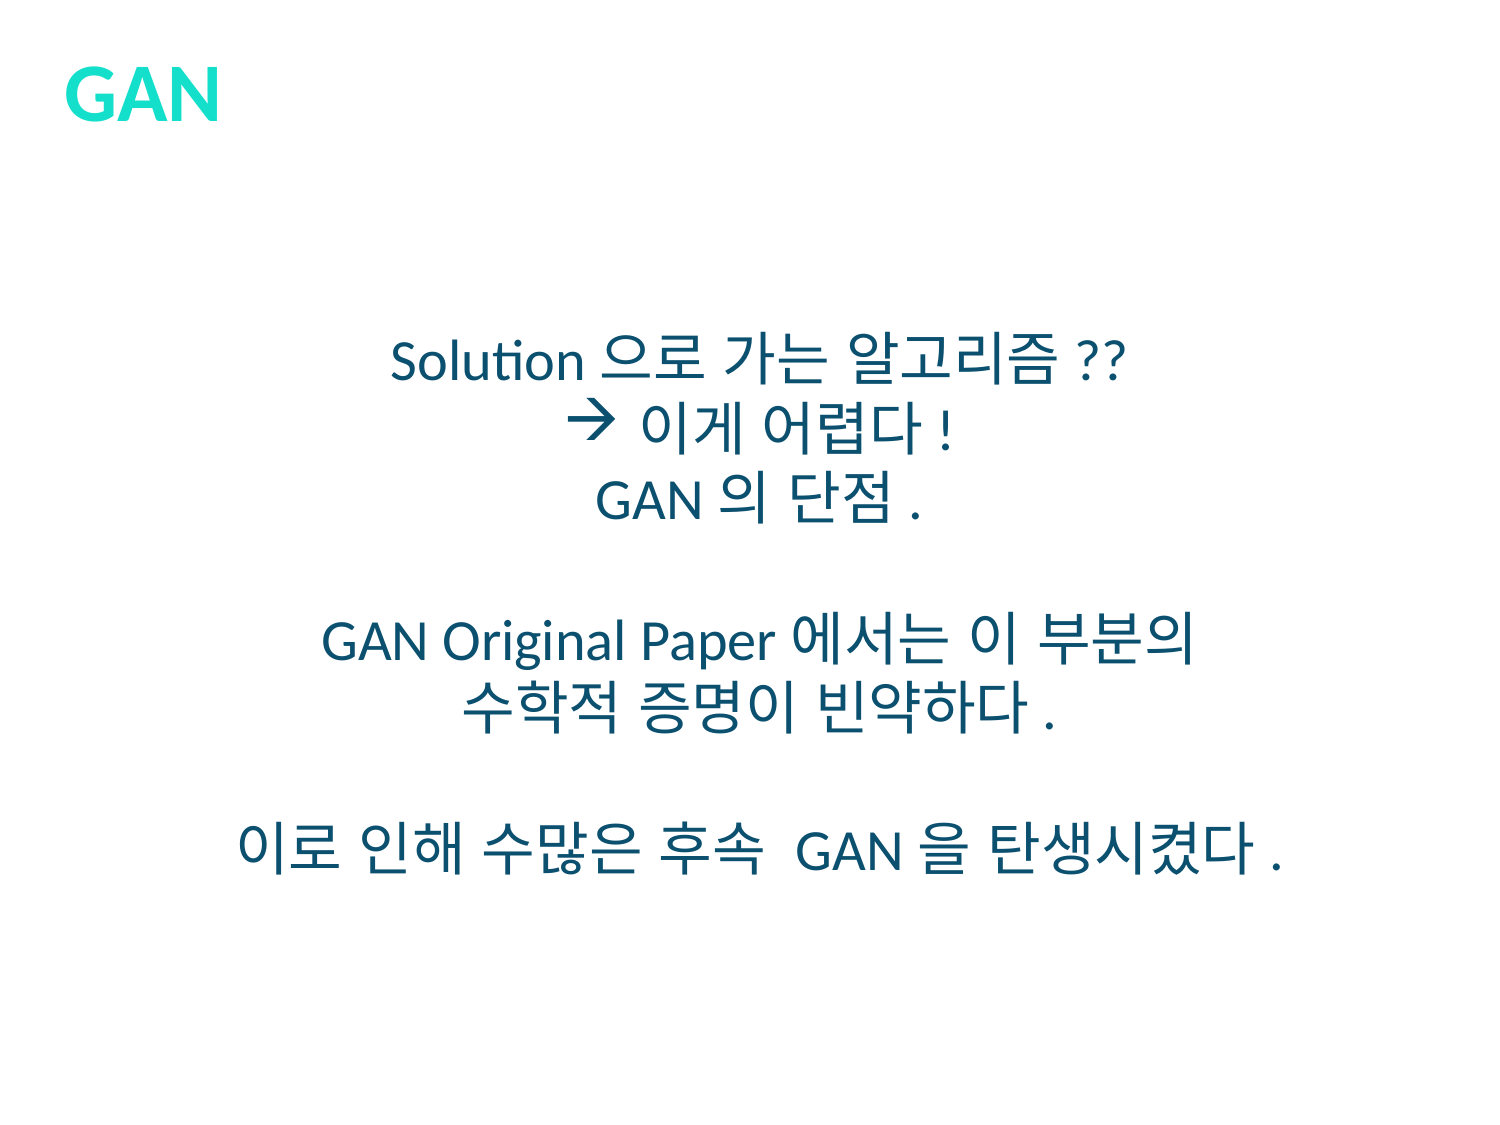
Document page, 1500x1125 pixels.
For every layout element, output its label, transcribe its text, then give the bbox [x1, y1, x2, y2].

text_box GAN [49, 30, 238, 146]
text_box Solution으로 가는 알고리즘?? 이게 어렵다! GAN의 단점. GAN Original Paper에서는 이 부분의 수학적 증명이 빈약하다. 이로 인해 수많은 후속 GAN을 탄생시켰다. [72, 314, 1447, 889]
